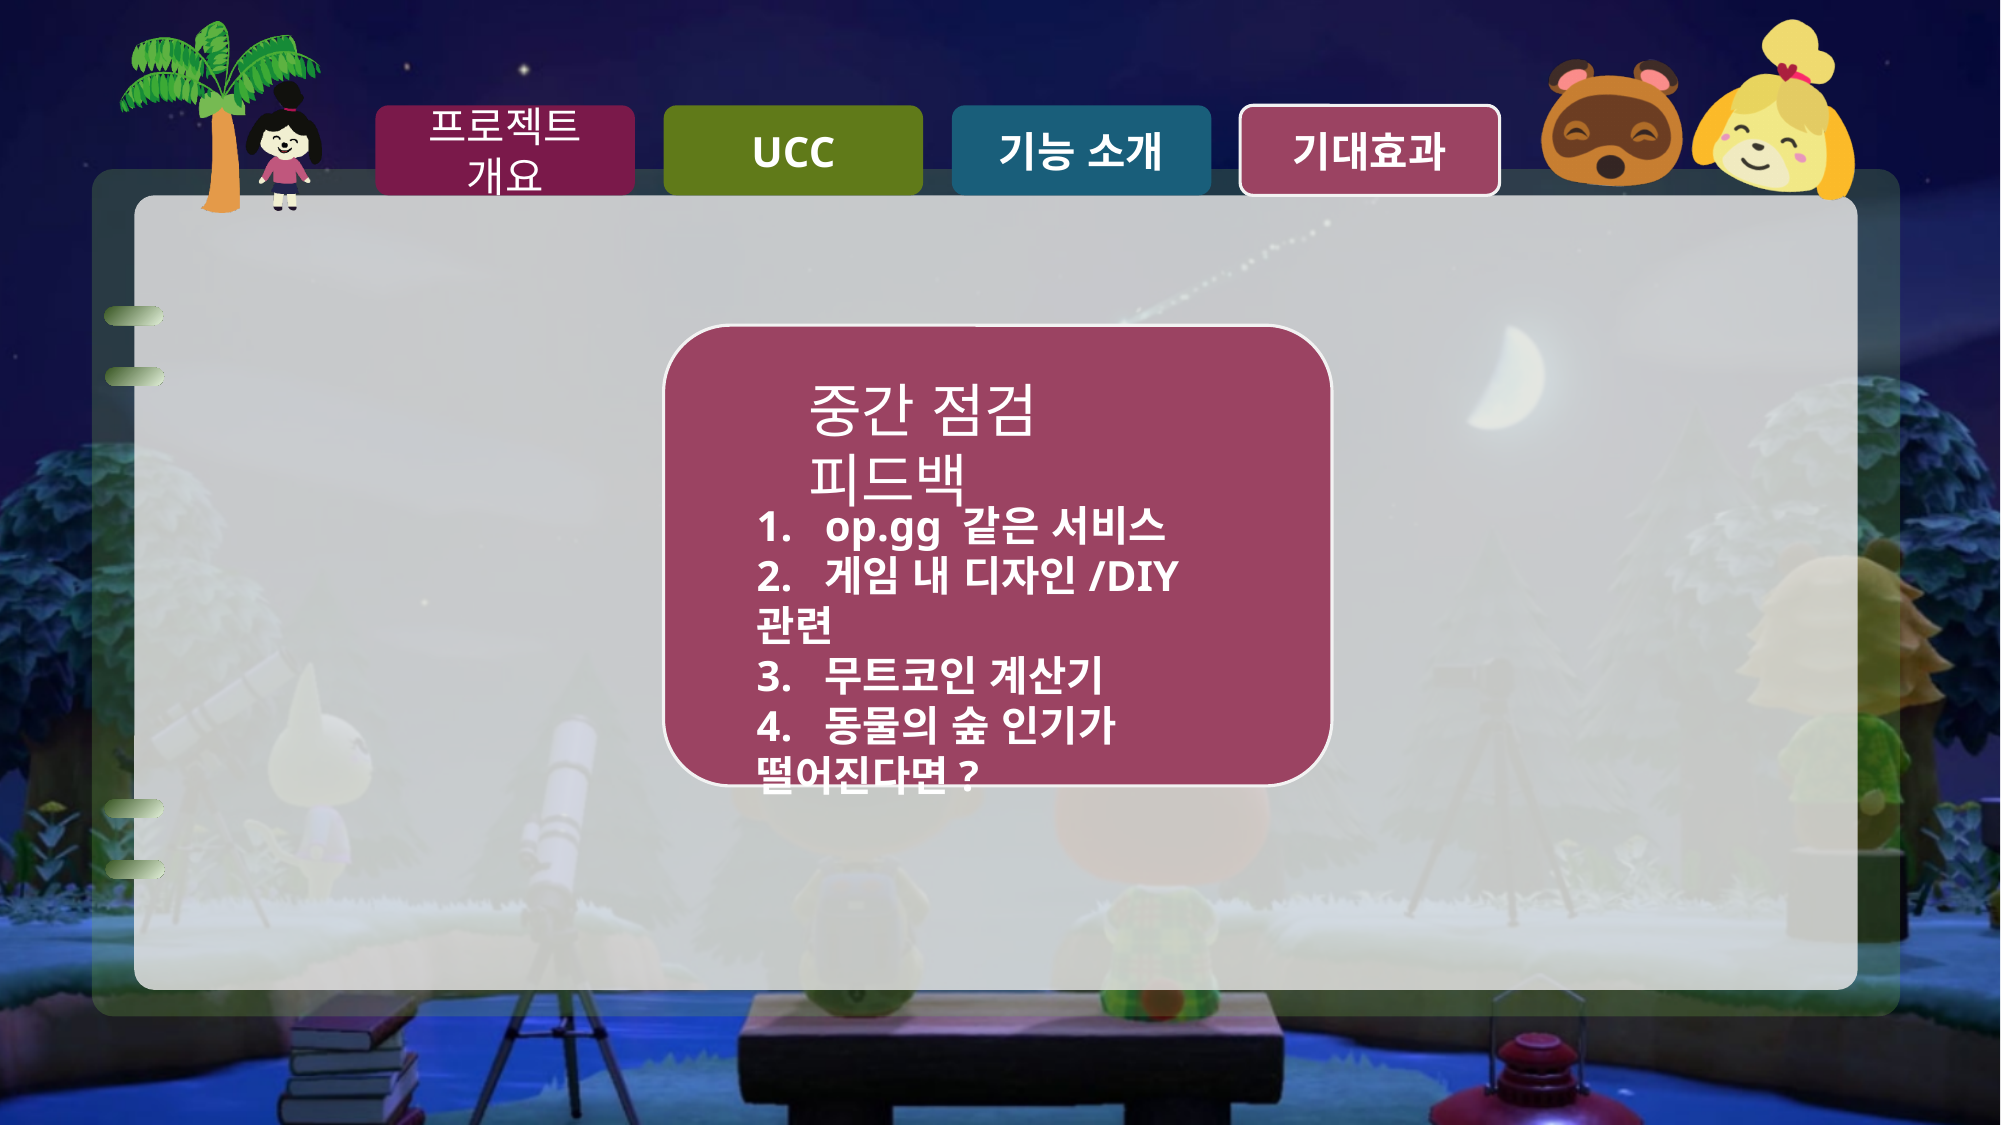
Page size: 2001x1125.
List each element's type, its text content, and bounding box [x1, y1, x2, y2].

text_box [662, 324, 1334, 787]
text_box 기대효과 [1239, 104, 1501, 197]
text_box 1. op.gg 같은 서비스 2. 게임 내 디자인/DIY 관련 3. 무트코인 계산기 4. 동물의 숲 인기가 떨어진다면? [741, 492, 1284, 807]
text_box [104, 306, 165, 879]
text_box [133, 194, 1859, 991]
text_box UCC [662, 104, 925, 197]
text_box 프로젝트 개요 [374, 104, 636, 197]
picture [0, 0, 2001, 1125]
text_box 기능 소개 [950, 104, 1213, 197]
text_box 중간 점검 피드백 [793, 367, 1198, 492]
text_box [90, 167, 1902, 1018]
